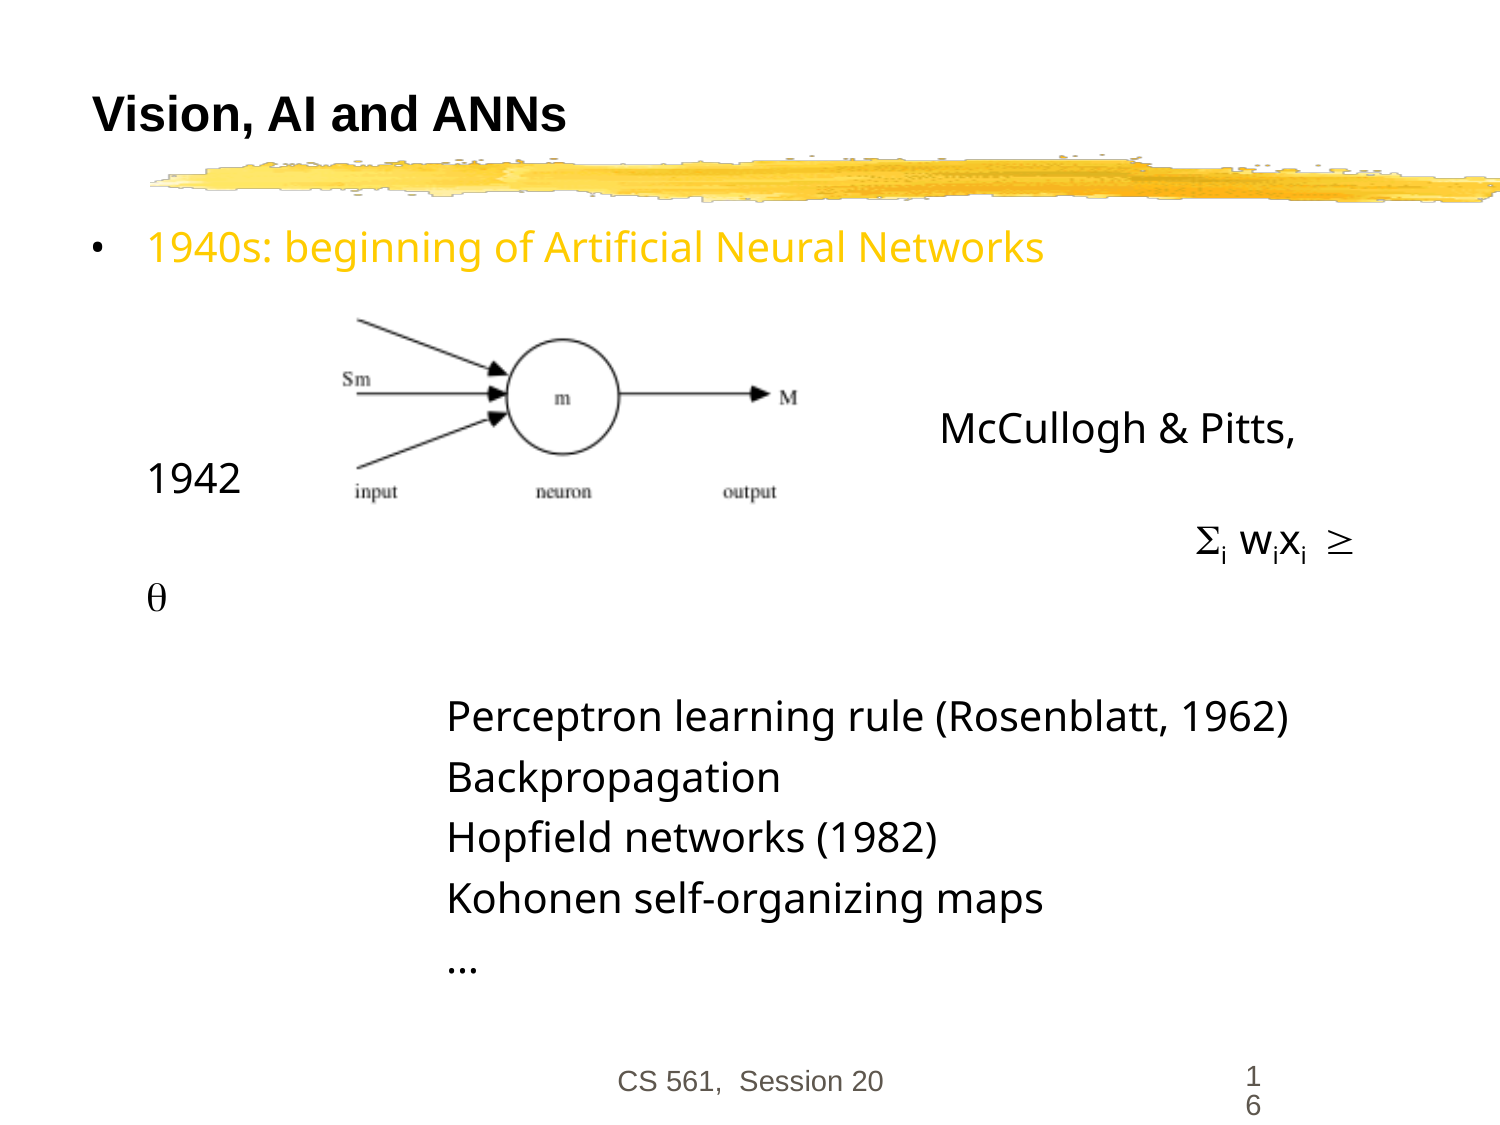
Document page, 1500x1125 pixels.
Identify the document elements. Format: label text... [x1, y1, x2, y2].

title Vision, AI and ANNs [76, 0, 1416, 151]
picture [149, 149, 1500, 213]
picture [329, 312, 812, 512]
list 1940s: beginning of Artificial Neural Networks McCullogh & Pitts, 1942 Σi wixi ≥ θ Perceptron learning rule (Rosenblatt, 1962) Backpropagation Hopfield networks (1982) Kohonen self-organizing maps … [74, 211, 1418, 1125]
